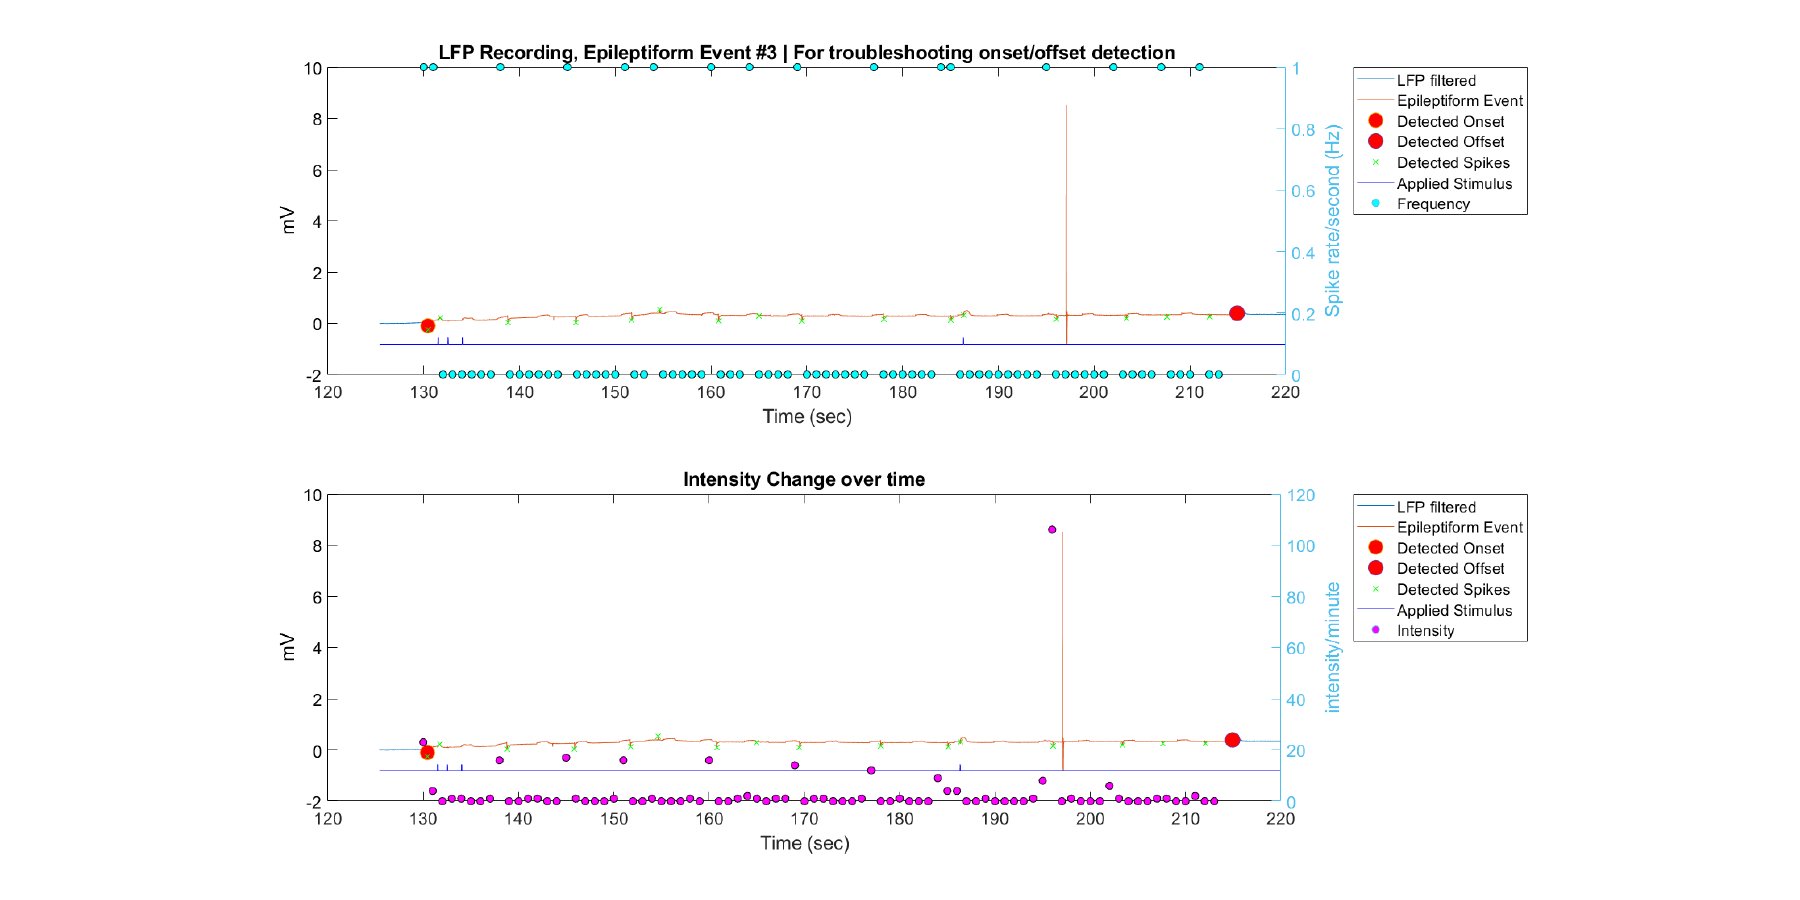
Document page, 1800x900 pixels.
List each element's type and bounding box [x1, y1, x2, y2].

picture [126, 0, 1674, 900]
